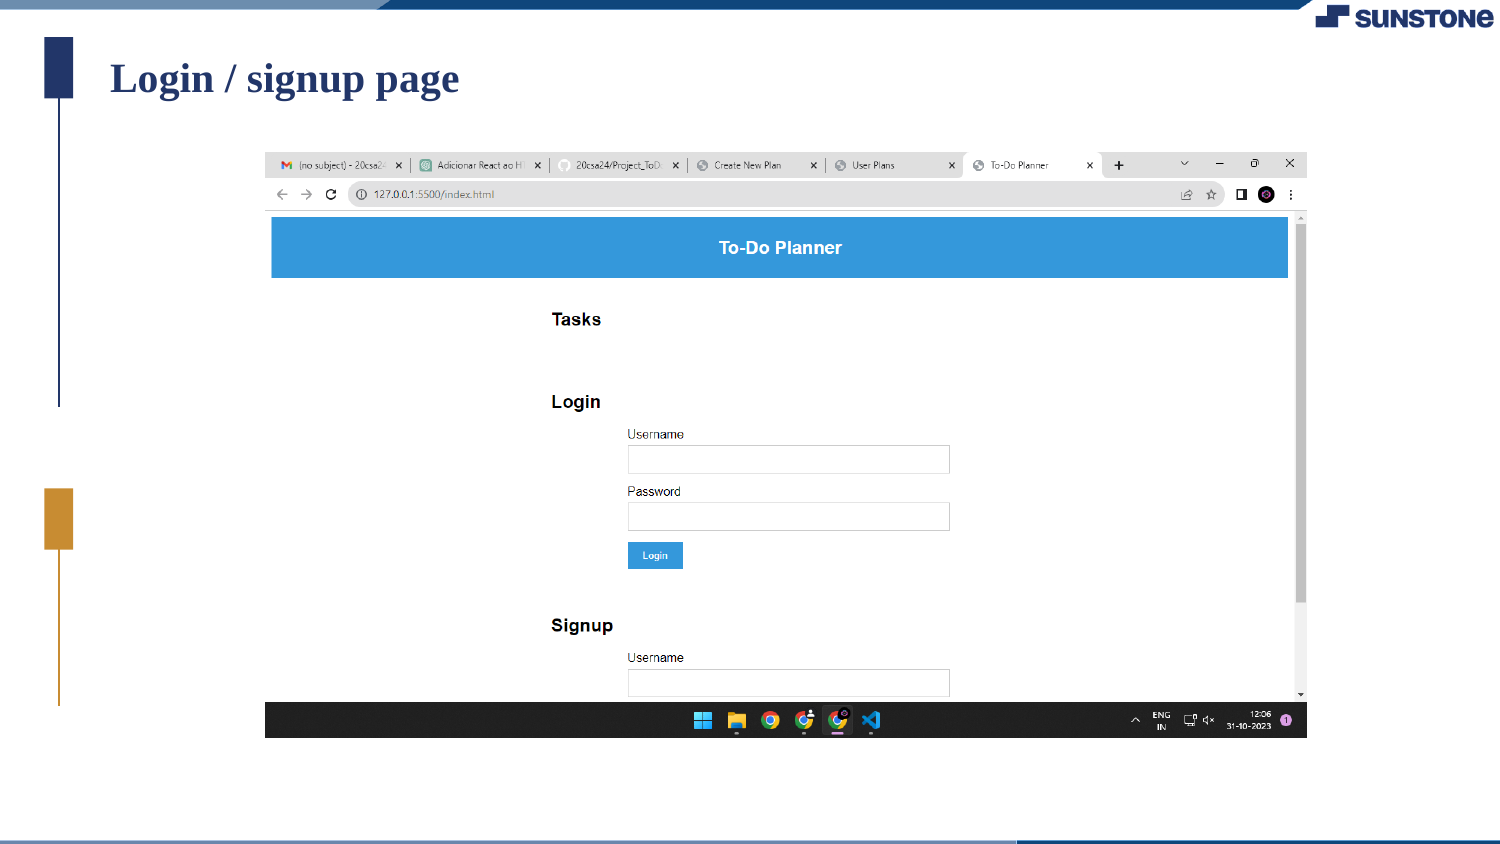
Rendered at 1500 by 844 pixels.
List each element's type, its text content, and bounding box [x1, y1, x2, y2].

picture [0, 0, 1500, 844]
text_box Login / signup page [95, 43, 543, 109]
